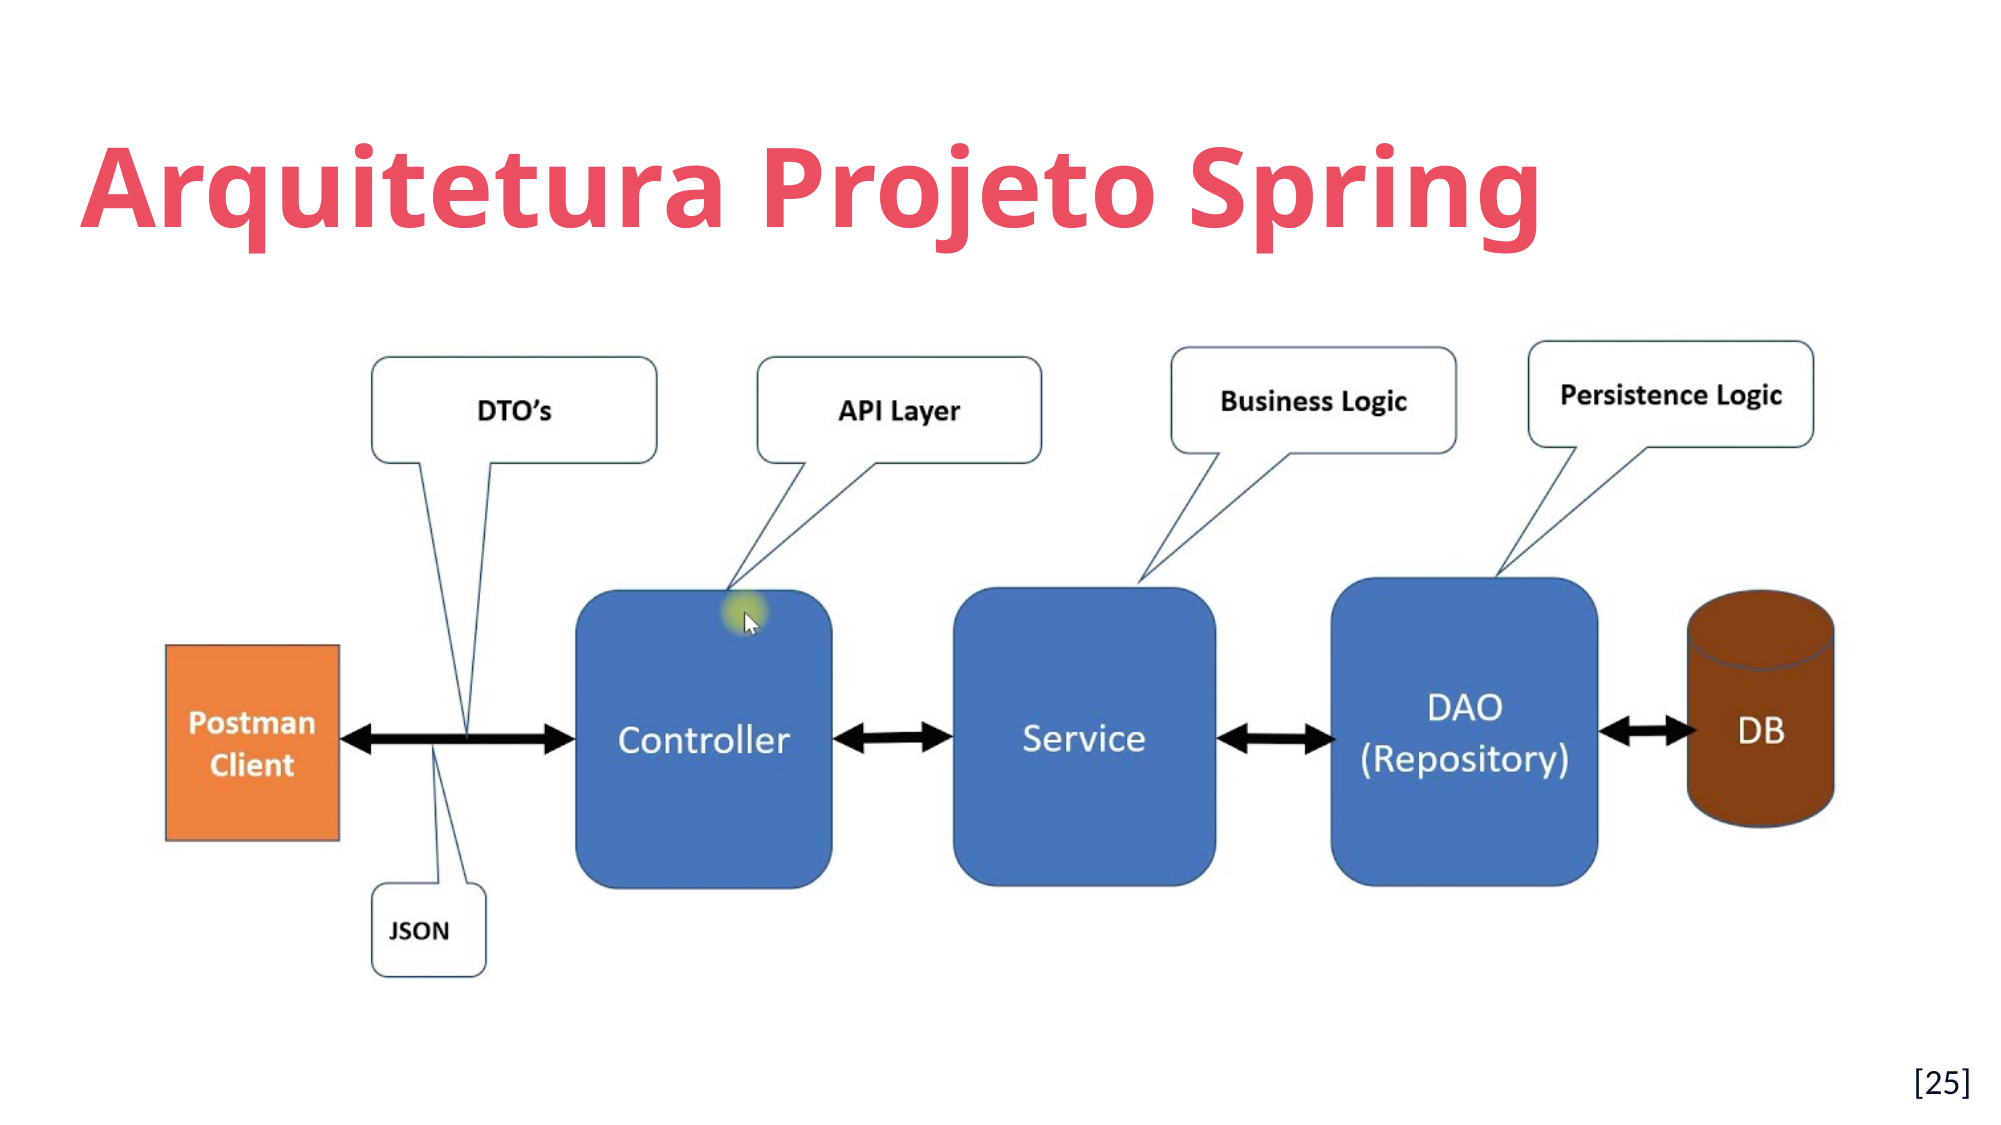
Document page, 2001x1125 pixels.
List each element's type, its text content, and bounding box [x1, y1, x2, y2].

slide_number [25] [1871, 1038, 1992, 1125]
text_box Arquitetura Projeto Spring [60, 81, 1814, 267]
picture [151, 325, 1849, 1004]
